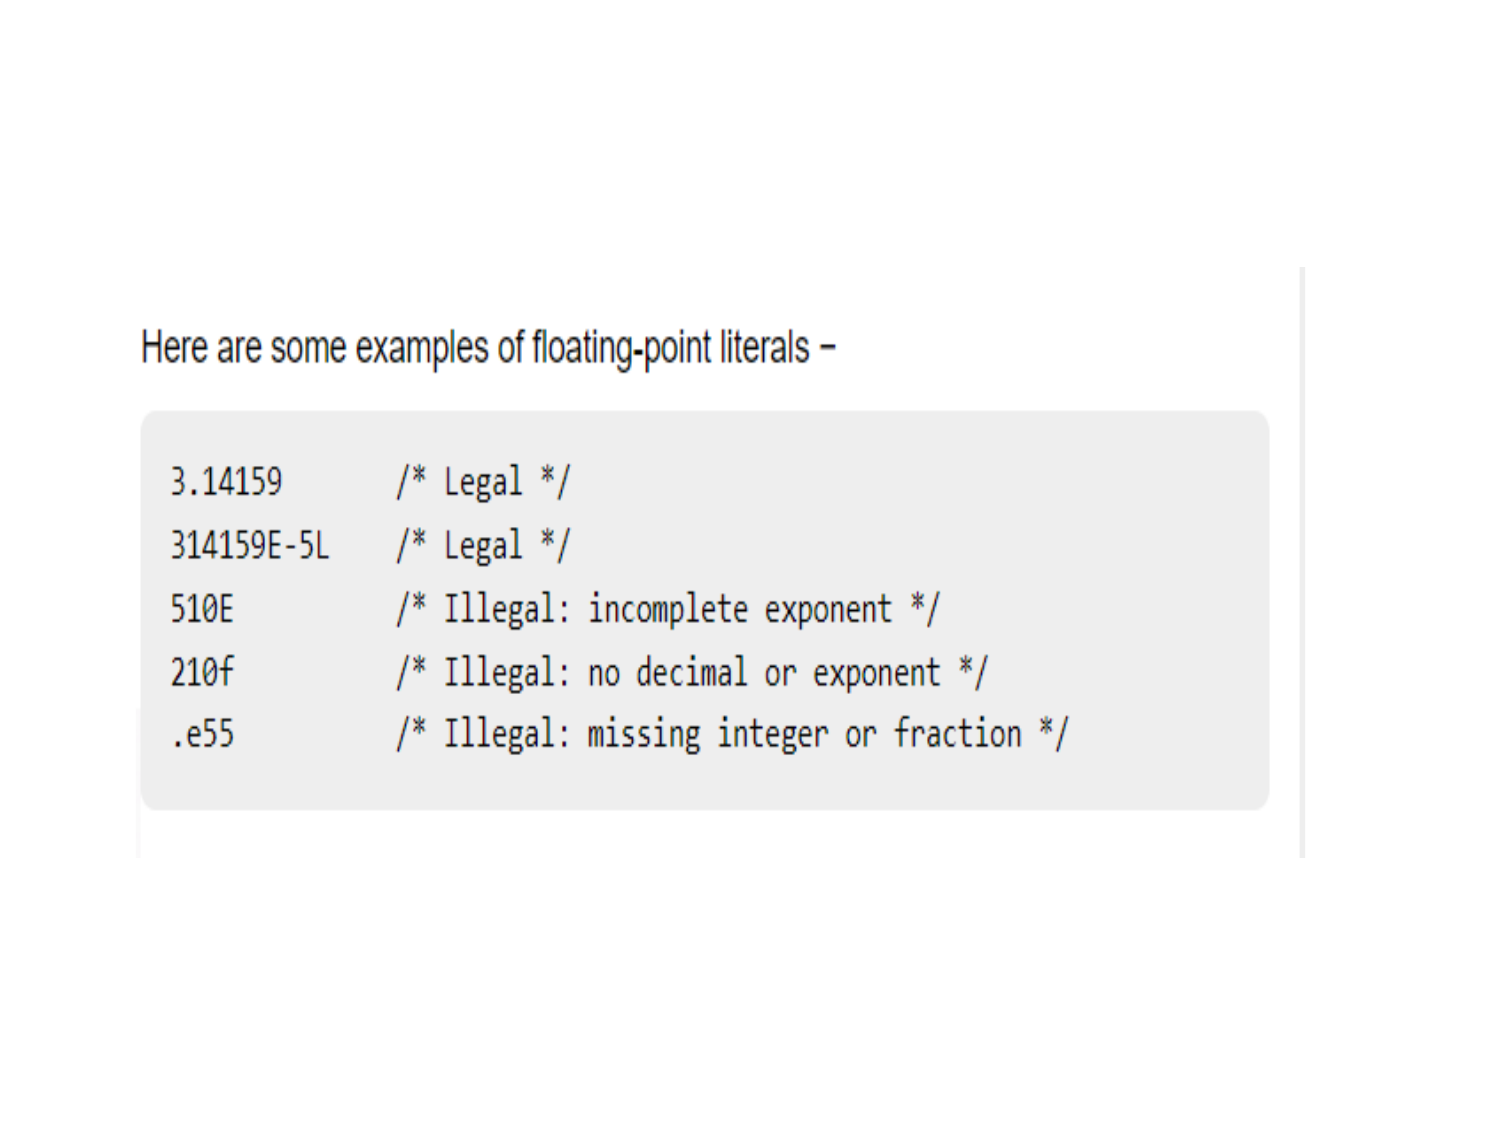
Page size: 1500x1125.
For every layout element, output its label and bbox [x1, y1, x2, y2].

list [135, 266, 1306, 858]
